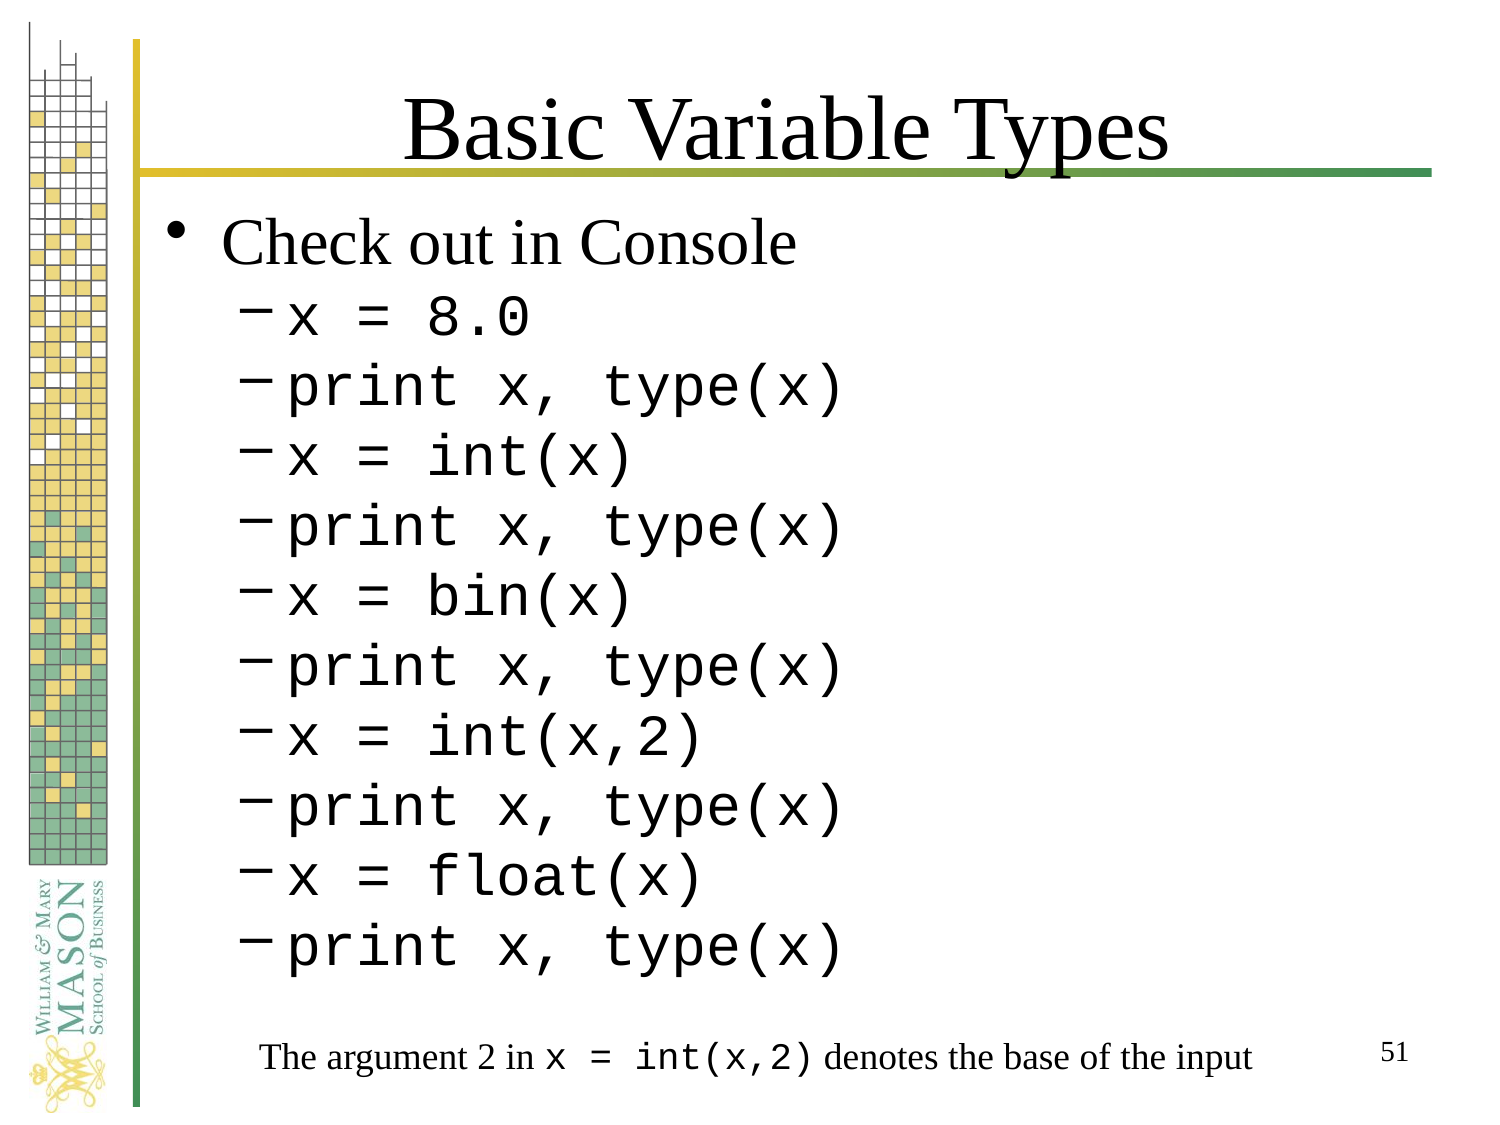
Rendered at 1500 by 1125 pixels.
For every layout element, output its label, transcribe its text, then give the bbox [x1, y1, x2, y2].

list Check out in Console x = 8.0 print x, type(x) x = int(x) print x, type(x) x = bin(x) print x, type(x) x = int(x,2) print x, type(x) x = float(x) print x, type(x) [150, 189, 1425, 1005]
slide_number 65 [29, 879, 107, 1113]
slide_number 51 [1048, 1024, 1426, 1103]
title Basic Variable Types [150, 45, 1425, 189]
text_box The argument 2 in x = int(x,2) denotes the base of the input [244, 1024, 1269, 1085]
